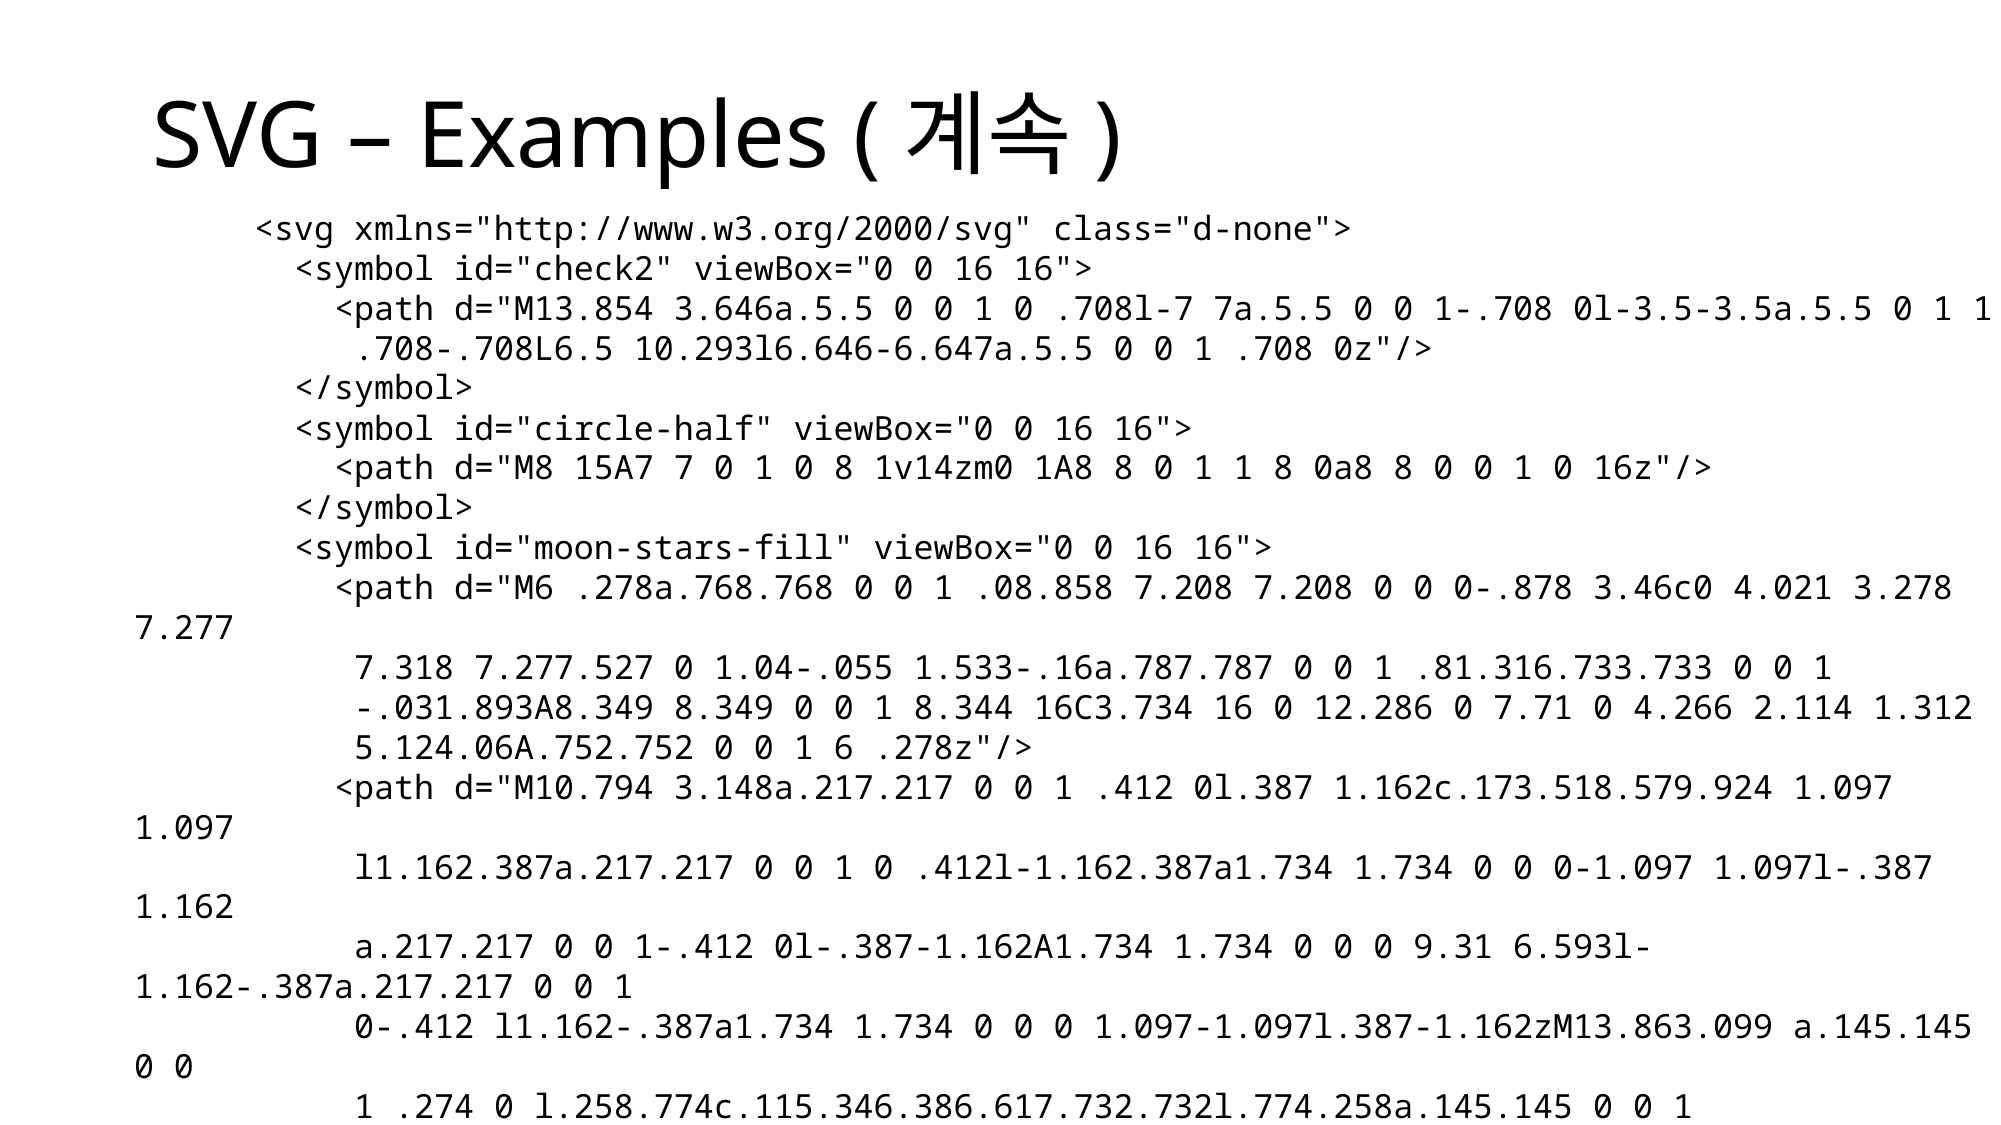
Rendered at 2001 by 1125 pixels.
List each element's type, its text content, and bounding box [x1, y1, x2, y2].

text_box <svg xmlns="http://www.w3.org/2000/svg" class="d-none"> <symbol id="check2" viewBox="0 0 16 16"> <path d="M13.854 3.646a.5.5 0 0 1 0 .708l-7 7a.5.5 0 0 1-.708 0l-3.5-3.5a.5.5 0 1 1 .708-.708L6.5 10.293l6.646-6.647a.5.5 0 0 1 .708 0z"/> </symbol> <symbol id="circle-half" viewBox="0 0 16 16"> <path d="M8 15A7 7 0 1 0 8 1v14zm0 1A8 8 0 1 1 8 0a8 8 0 0 1 0 16z"/> </symbol> <symbol id="moon-stars-fill" viewBox="0 0 16 16"> <path d="M6 .278a.768.768 0 0 1 .08.858 7.208 7.208 0 0 0-.878 3.46c0 4.021 3.278 7.277 7.318 7.277.527 0 1.04-.055 1.533-.16a.787.787 0 0 1 .81.316.733.733 0 0 1 -.031.893A8.349 8.349 0 0 1 8.344 16C3.734 16 0 12.286 0 7.71 0 4.266 2.114 1.312 5.124.06A.752.752 0 0 1 6 .278z"/> <path d="M10.794 3.148a.217.217 0 0 1 .412 0l.387 1.162c.173.518.579.924 1.097 1.097 l1.162.387a.217.217 0 0 1 0 .412l-1.162.387a1.734 1.734 0 0 0-1.097 1.097l-.387 1.162 a.217.217 0 0 1-.412 0l-.387-1.162A1.734 1.734 0 0 0 9.31 6.593l-1.162-.387a.217.217 0 0 1 0-.412 l1.162-.387a1.734 1.734 0 0 0 1.097-1.097l.387-1.162zM13.863.099 a.145.145 0 0 1 .274 0 l.258.774c.115.346.386.617.732.732l.774.258a.145.145 0 0 1 0 .274l-.774.258 a1.156 1.156 0 0 0 -.732 .732 l-.258.774a.145.145 0 0 1-.274 0l-.258-.774a1.156 1.156 0 0 0-.732-.732l-.774-.258a.145.145 0 0 1 0-.274l.774-.258c.346-.115.617-.386.732-.732 L13.863.1z"/> </symbol> [119, 199, 2000, 1125]
title SVG – Examples (계속) [137, 59, 1863, 199]
